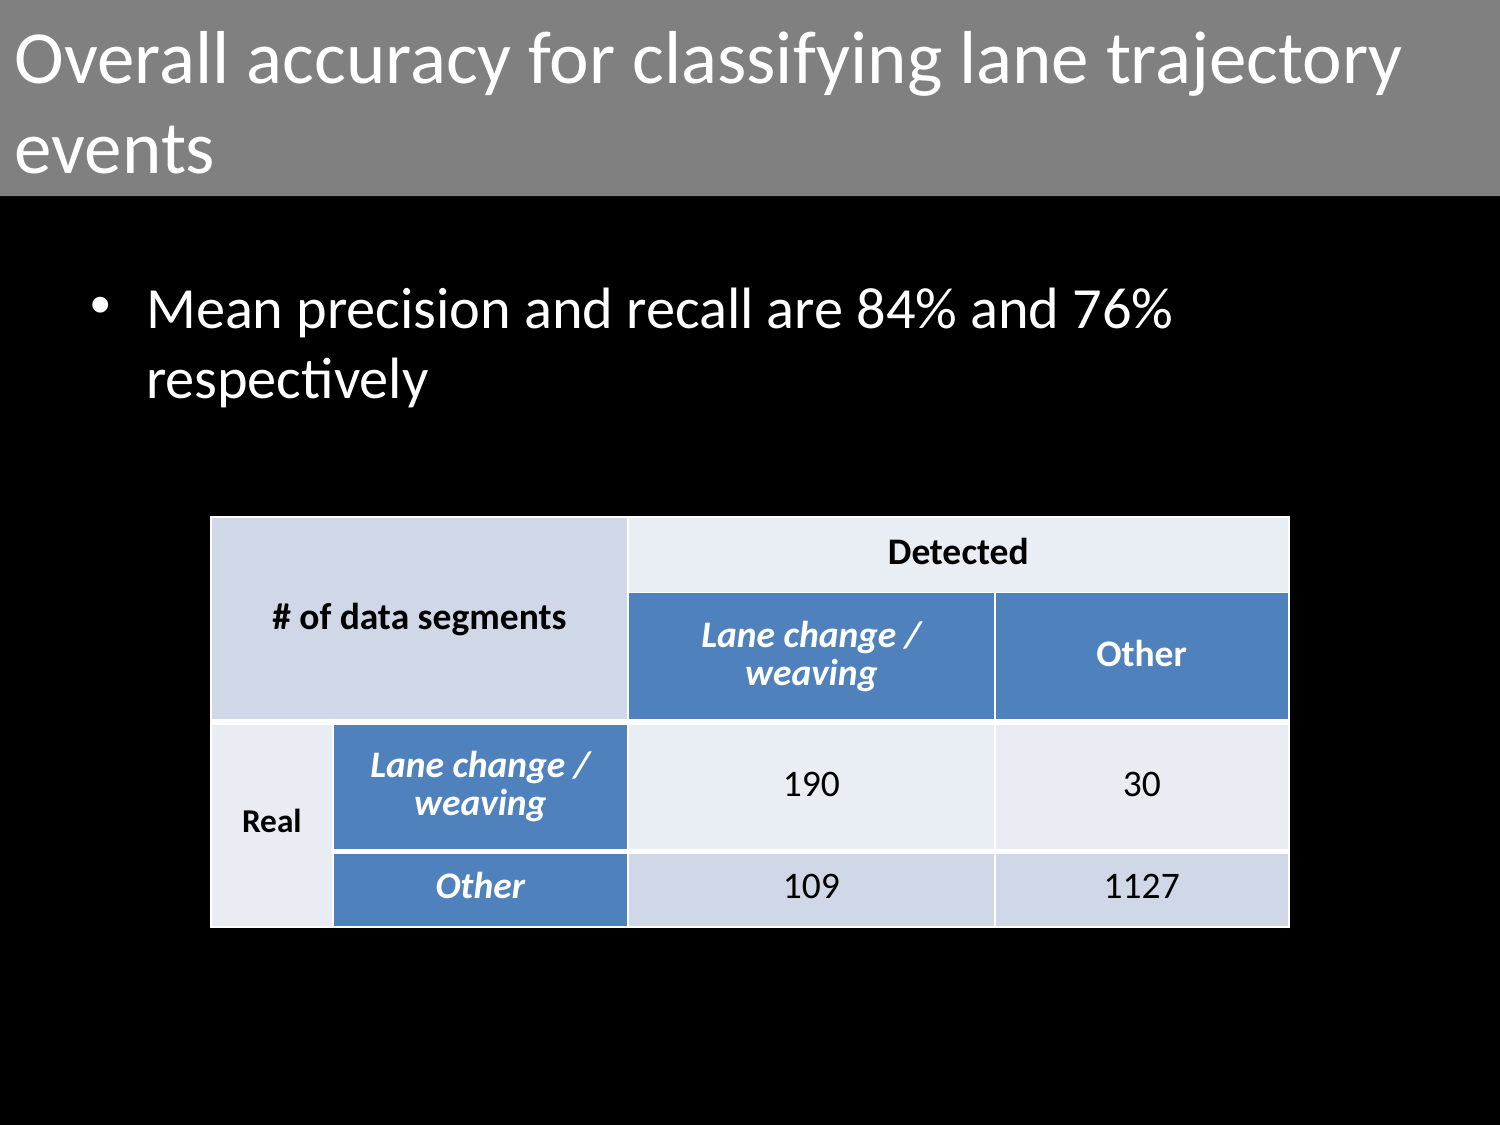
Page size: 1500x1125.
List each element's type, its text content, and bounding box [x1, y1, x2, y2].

table_cell Real [212, 725, 332, 926]
table_cell Lane change / weaving [334, 725, 627, 849]
text_box Overall accuracy for classifying lane trajectory events [0, 0, 1500, 198]
table_cell 109 [629, 854, 994, 926]
table_header # of data segments [212, 518, 627, 719]
table_header Detected [629, 518, 1288, 592]
table_cell 1127 [996, 854, 1288, 926]
table_cell Lane change / weaving [629, 593, 994, 719]
table_cell Other [996, 593, 1288, 719]
table_cell Other [334, 854, 627, 926]
table_cell 190 [629, 725, 994, 849]
list Mean precision and recall are 84% and 76% respectively [75, 262, 1425, 1005]
table_cell 30 [996, 725, 1288, 849]
